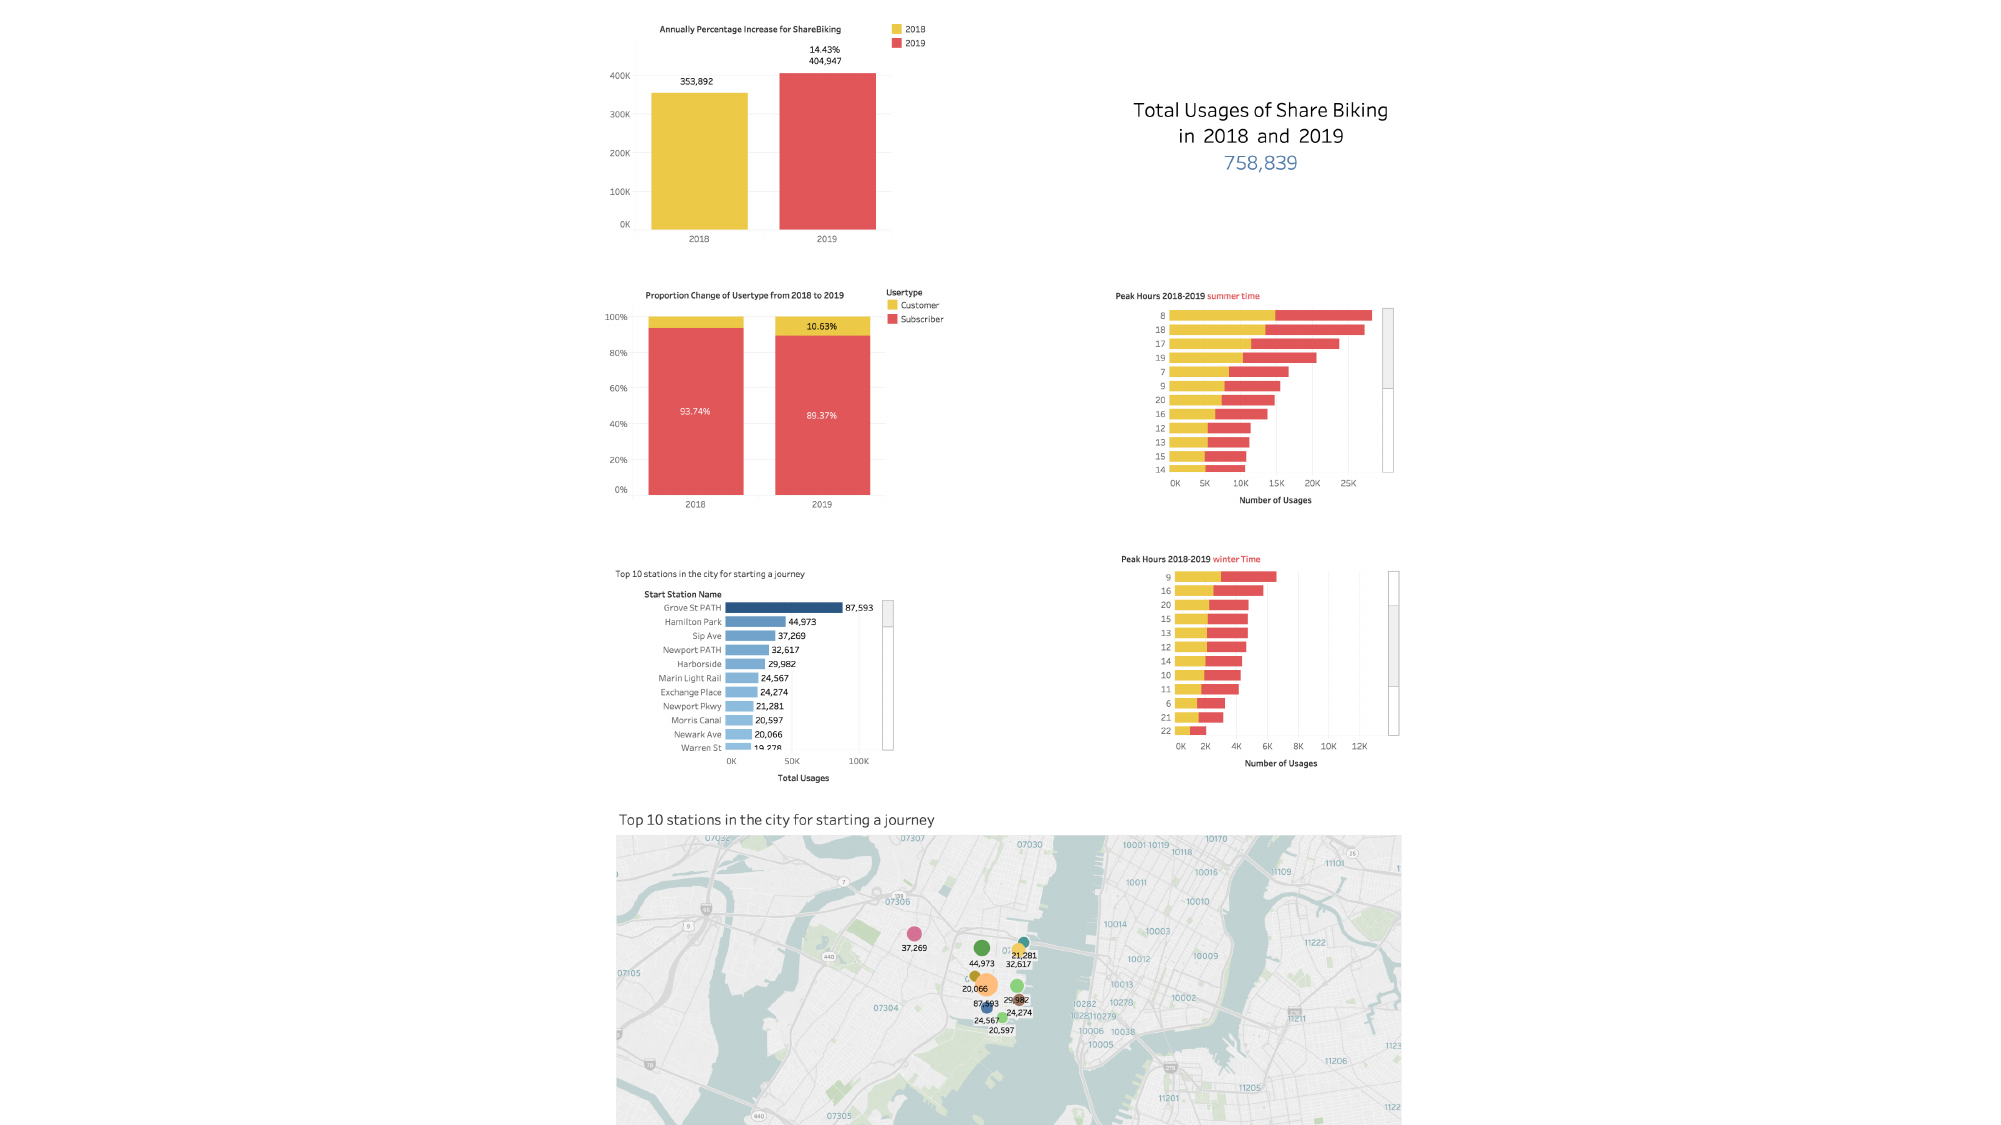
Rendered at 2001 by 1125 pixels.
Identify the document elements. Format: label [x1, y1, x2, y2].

picture [578, 0, 1422, 1125]
